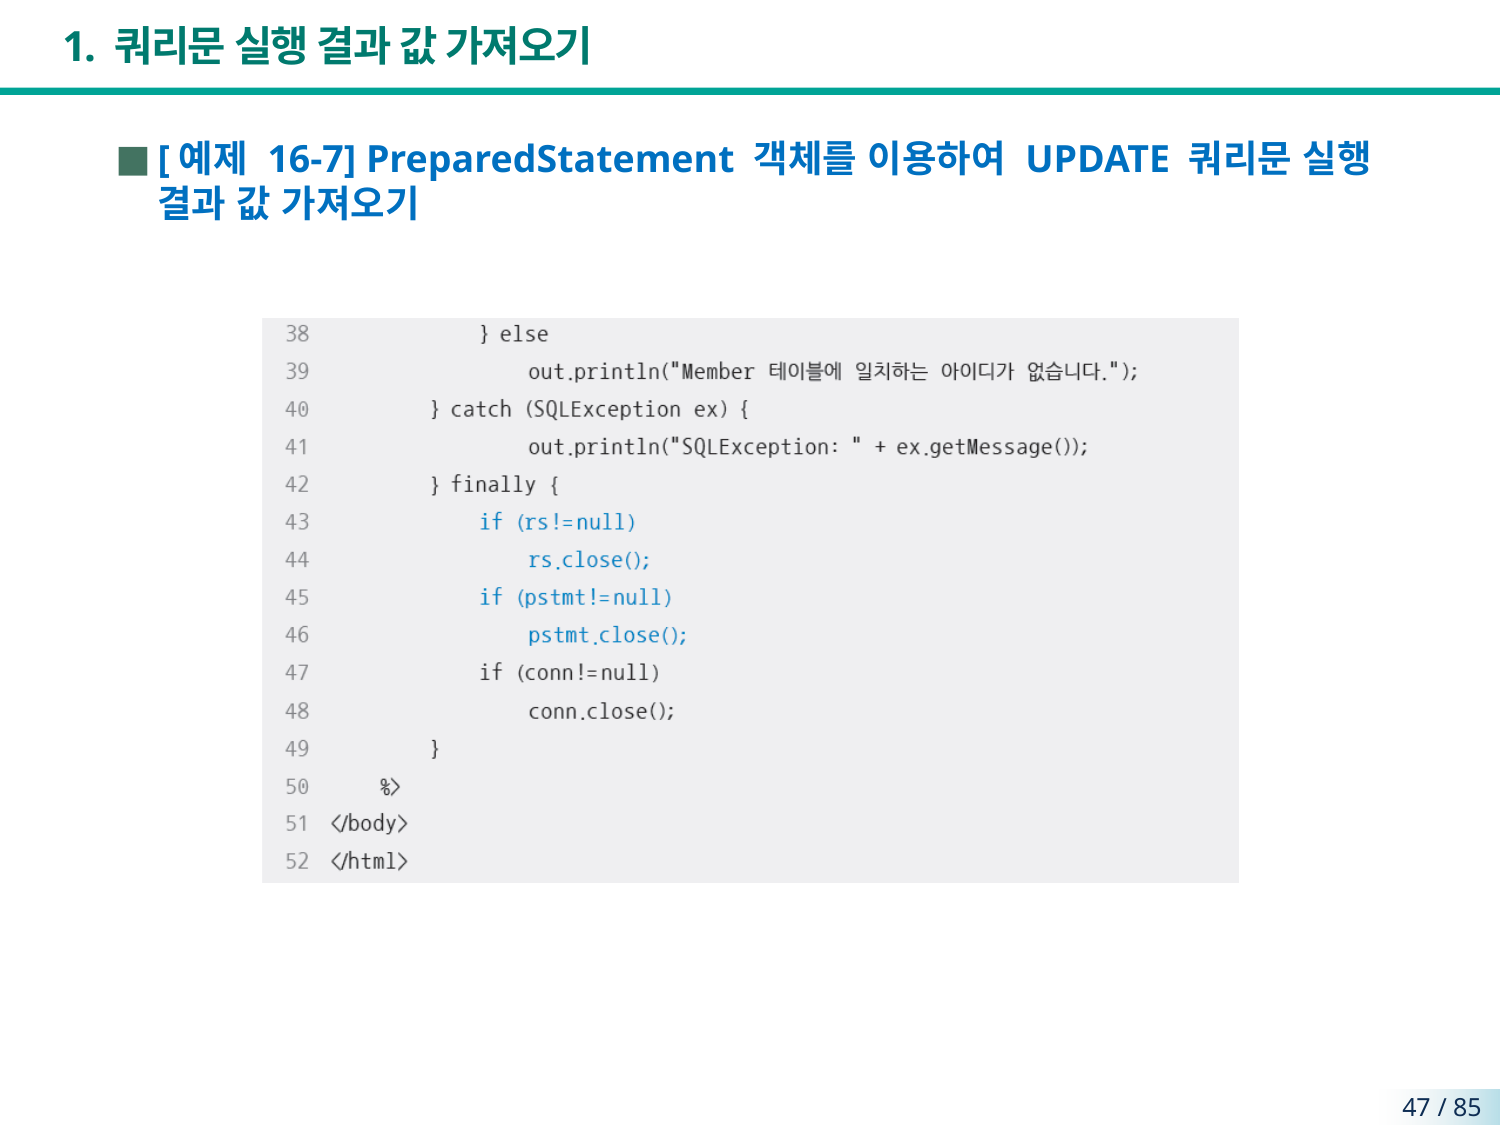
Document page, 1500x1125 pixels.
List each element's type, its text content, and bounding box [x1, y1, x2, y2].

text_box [260, 317, 1240, 884]
list [예제 16-7] PreparedStatement 객체를 이용하여 UPDATE 쿼리문 실행 결과 값 가져오기 [100, 127, 1459, 1050]
title 1. 쿼리문 실행 결과 값 가져오기 [47, 5, 1325, 84]
